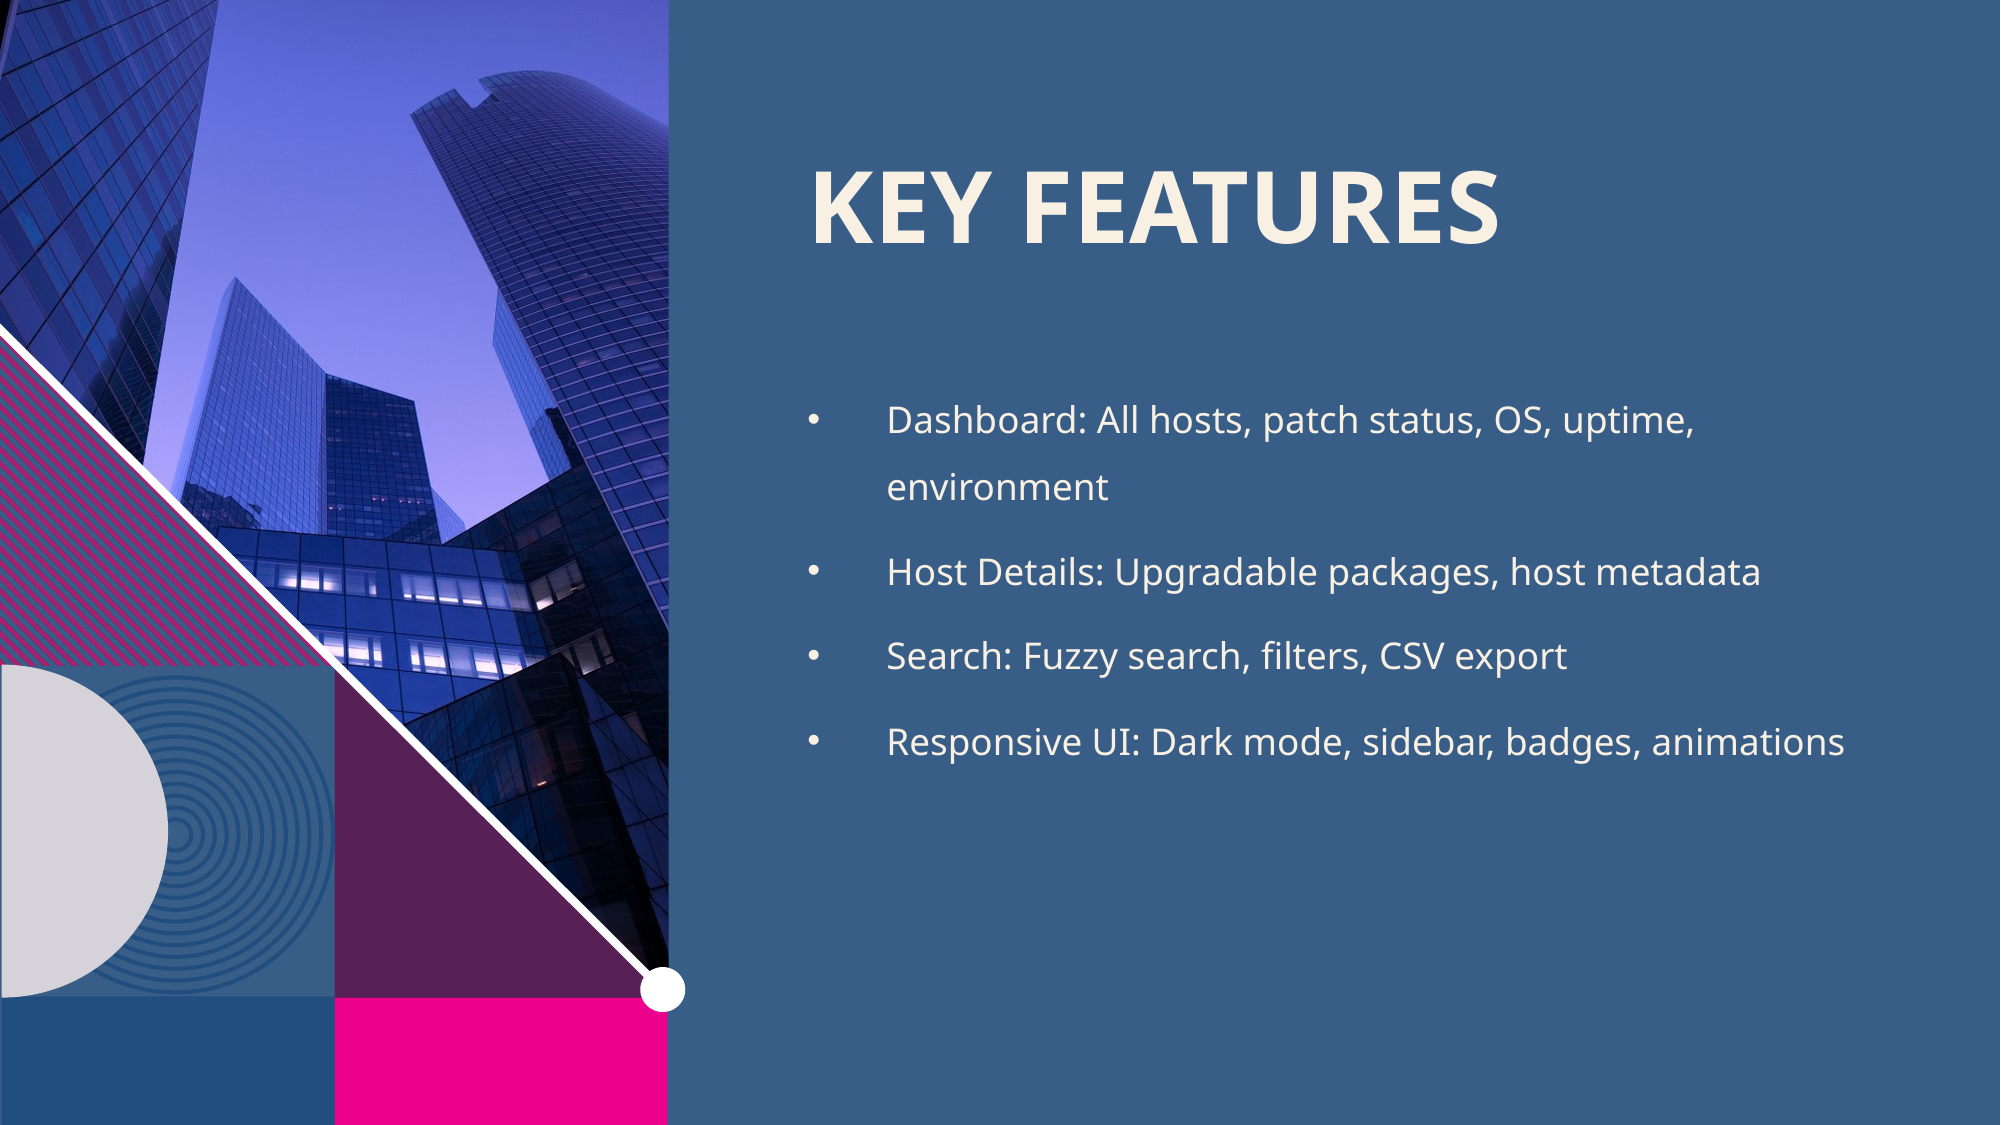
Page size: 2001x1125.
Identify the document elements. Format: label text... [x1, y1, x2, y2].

text_box [642, 966, 687, 1014]
title Key Features [792, 89, 1875, 273]
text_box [0, 313, 667, 994]
picture [0, 0, 669, 1001]
subtitle Dashboard: All hosts, patch status, OS, uptime, environment Host Details: Upgradable packages, host metadata Search: Fuzzy search, filters, CSV export Responsive UI: Dark mode, sidebar, badges, animations [792, 366, 1875, 835]
